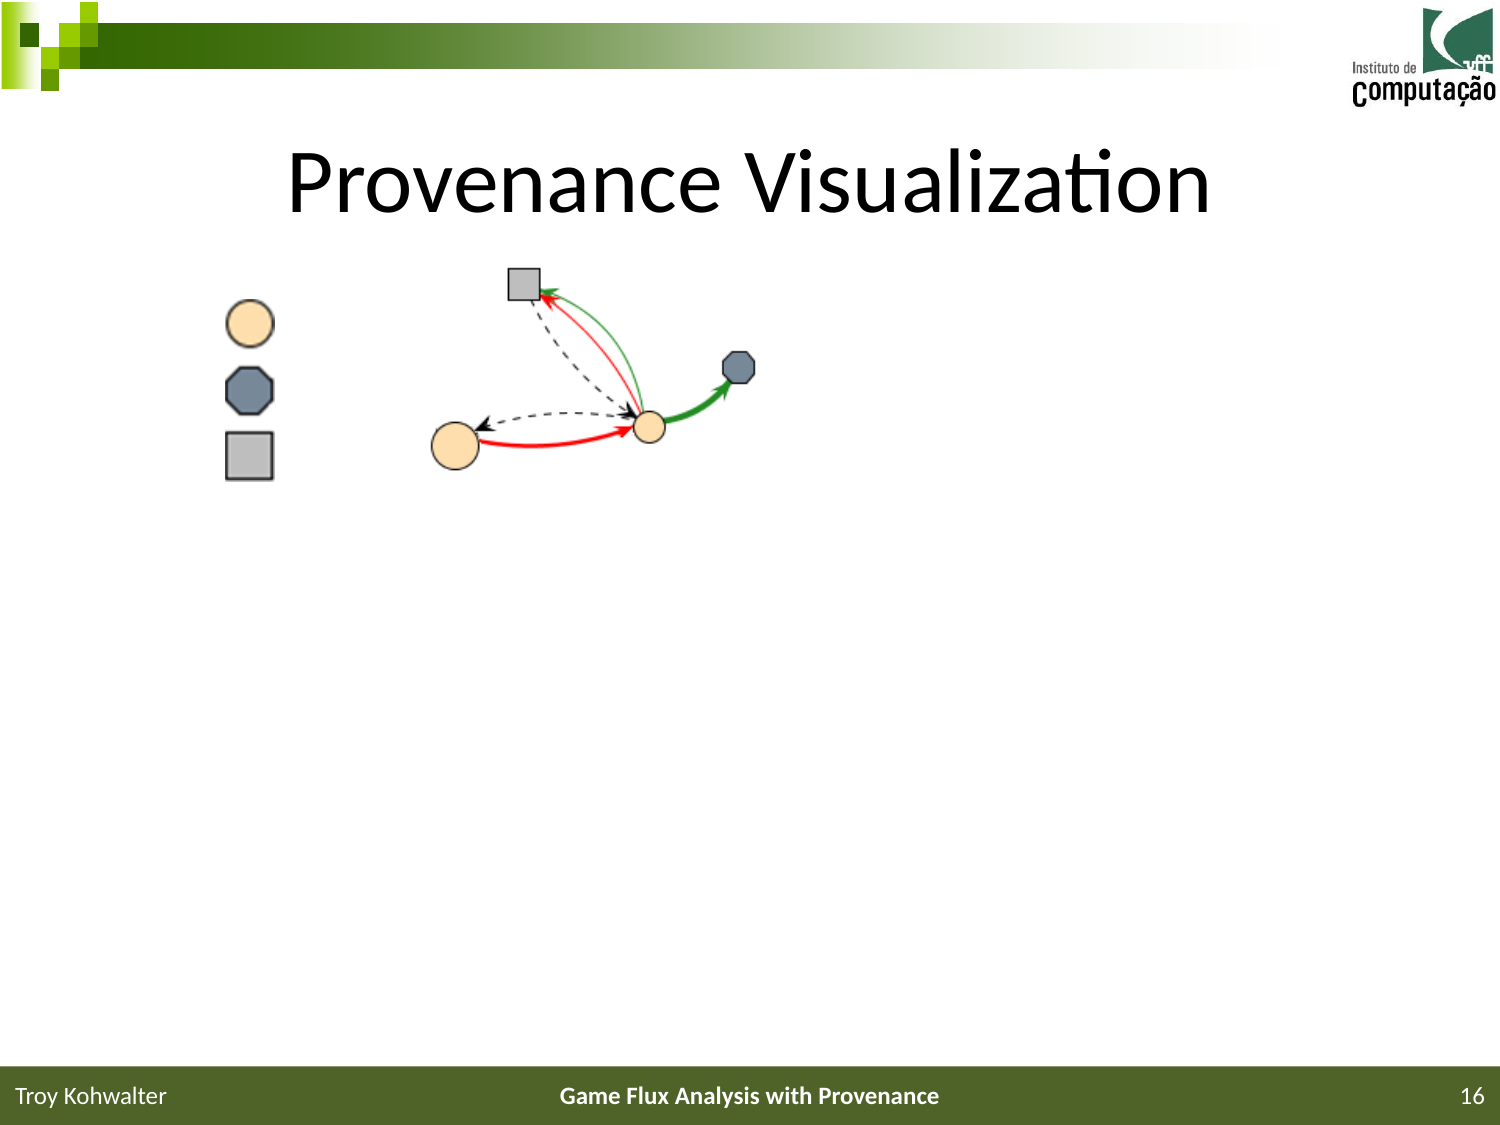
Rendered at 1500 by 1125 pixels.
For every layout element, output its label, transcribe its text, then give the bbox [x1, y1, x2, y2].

footer Game Flux Analysis with Provenance [512, 1065, 988, 1125]
picture [224, 299, 276, 482]
picture [424, 262, 760, 480]
slide_number 16 [1149, 1065, 1500, 1125]
title Provenance Visualization [75, 82, 1425, 270]
slide_number Troy Kohwalter [0, 1065, 350, 1125]
